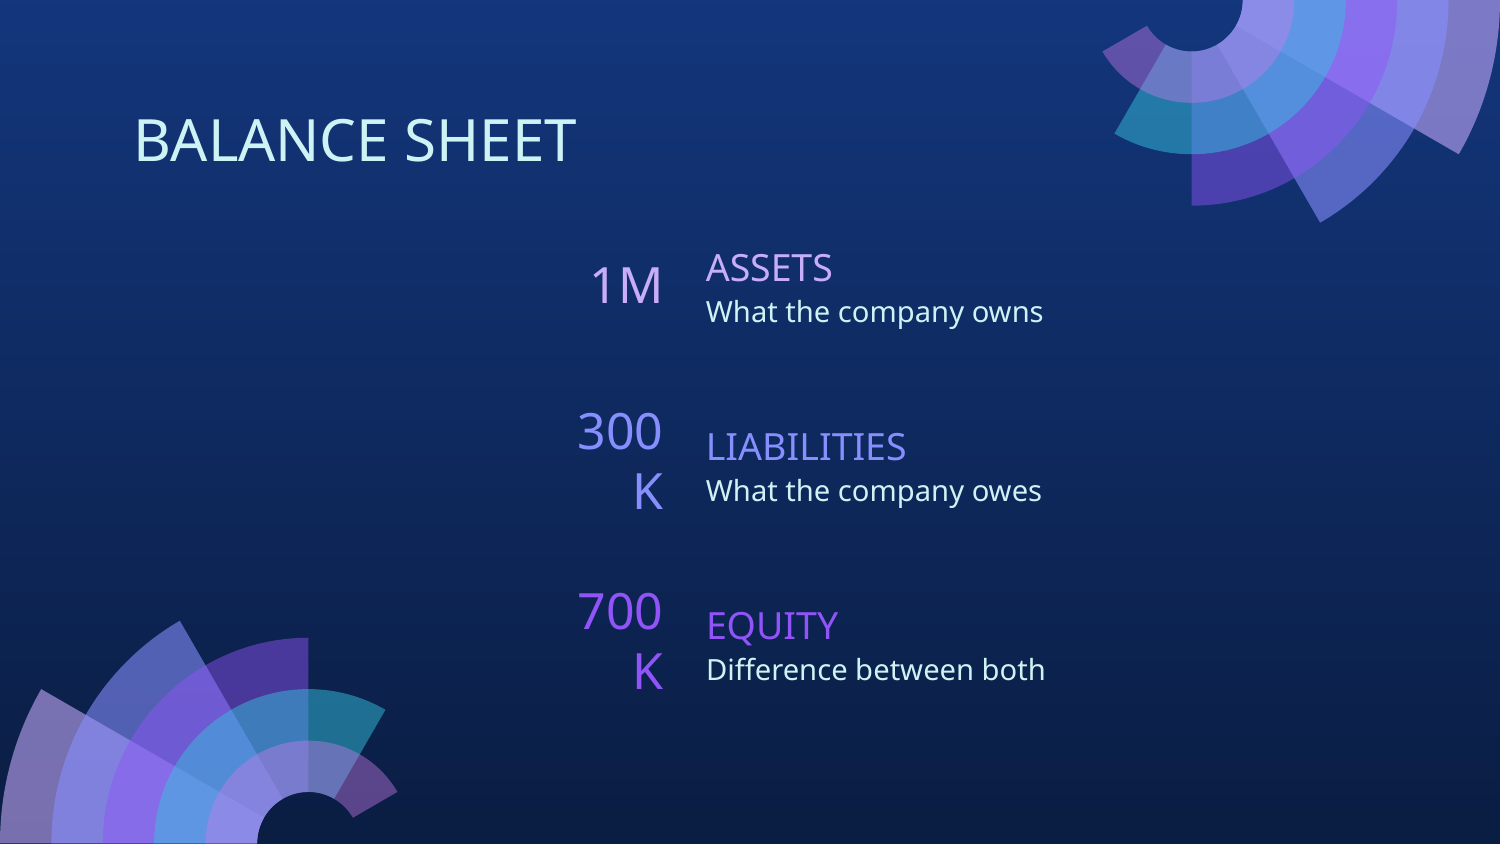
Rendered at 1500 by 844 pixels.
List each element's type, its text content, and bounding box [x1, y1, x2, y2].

title 1M [546, 236, 679, 331]
subtitle LIABILITIES [690, 413, 1071, 457]
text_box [170, 686, 221, 691]
title 300K [546, 412, 679, 507]
subtitle Difference between both [690, 636, 1071, 687]
title 700K [546, 592, 679, 687]
subtitle ASSETS [690, 234, 1071, 278]
subtitle What the company owes [690, 457, 1071, 508]
title BALANCE SHEET [118, 88, 1382, 183]
subtitle What the company owns [690, 278, 1071, 329]
subtitle EQUITY [690, 592, 1071, 636]
